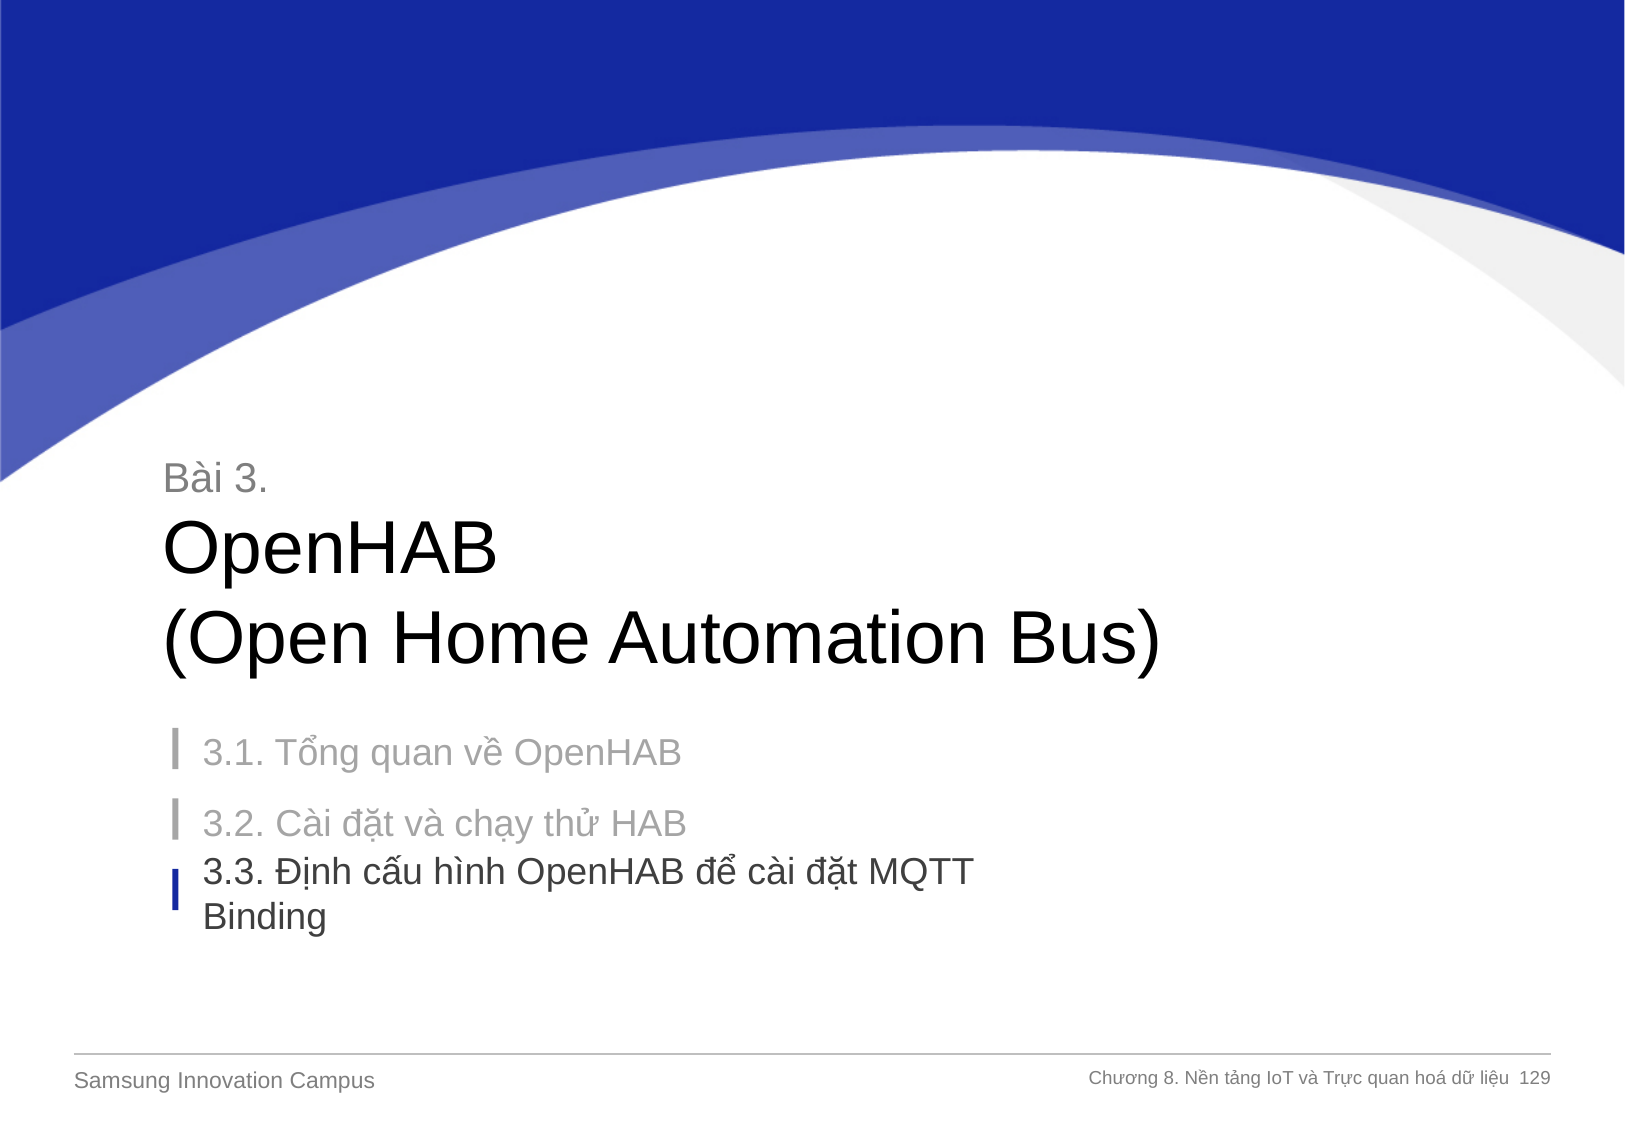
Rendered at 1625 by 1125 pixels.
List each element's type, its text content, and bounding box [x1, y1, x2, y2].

text_box Bài 3. [162, 450, 1062, 502]
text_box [172, 798, 1109, 845]
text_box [172, 727, 1109, 774]
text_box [172, 868, 1109, 915]
text_box OpenHAB (Open Home Automation Bus) [162, 498, 1532, 679]
picture [0, 0, 1625, 1125]
